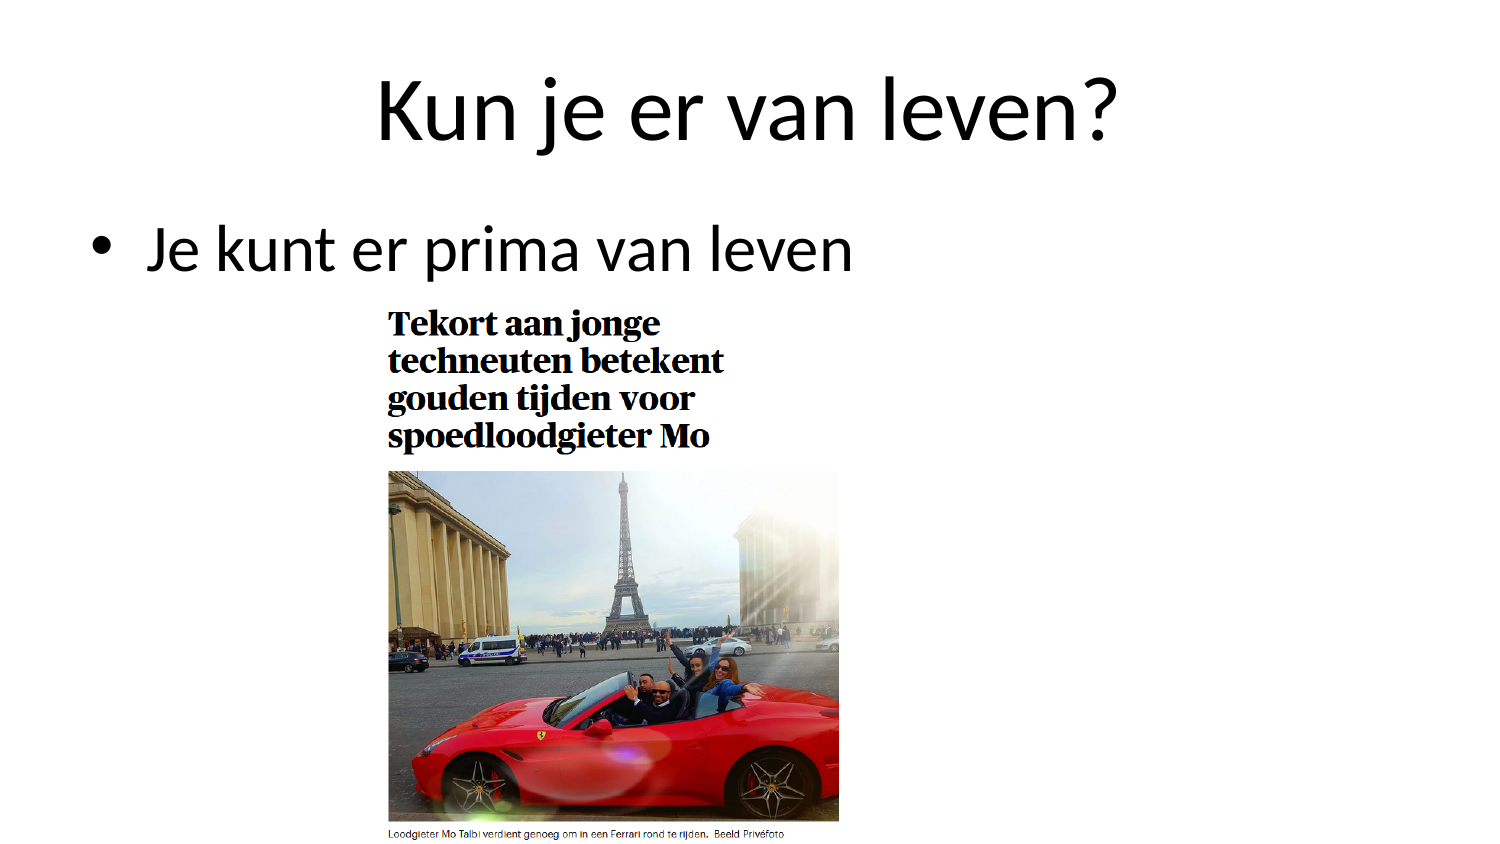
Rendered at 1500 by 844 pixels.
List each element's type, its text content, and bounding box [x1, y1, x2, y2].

title Kun je er van leven? [75, 33, 1425, 175]
list Je kunt er prima van leven [75, 196, 1425, 754]
picture [379, 303, 854, 844]
